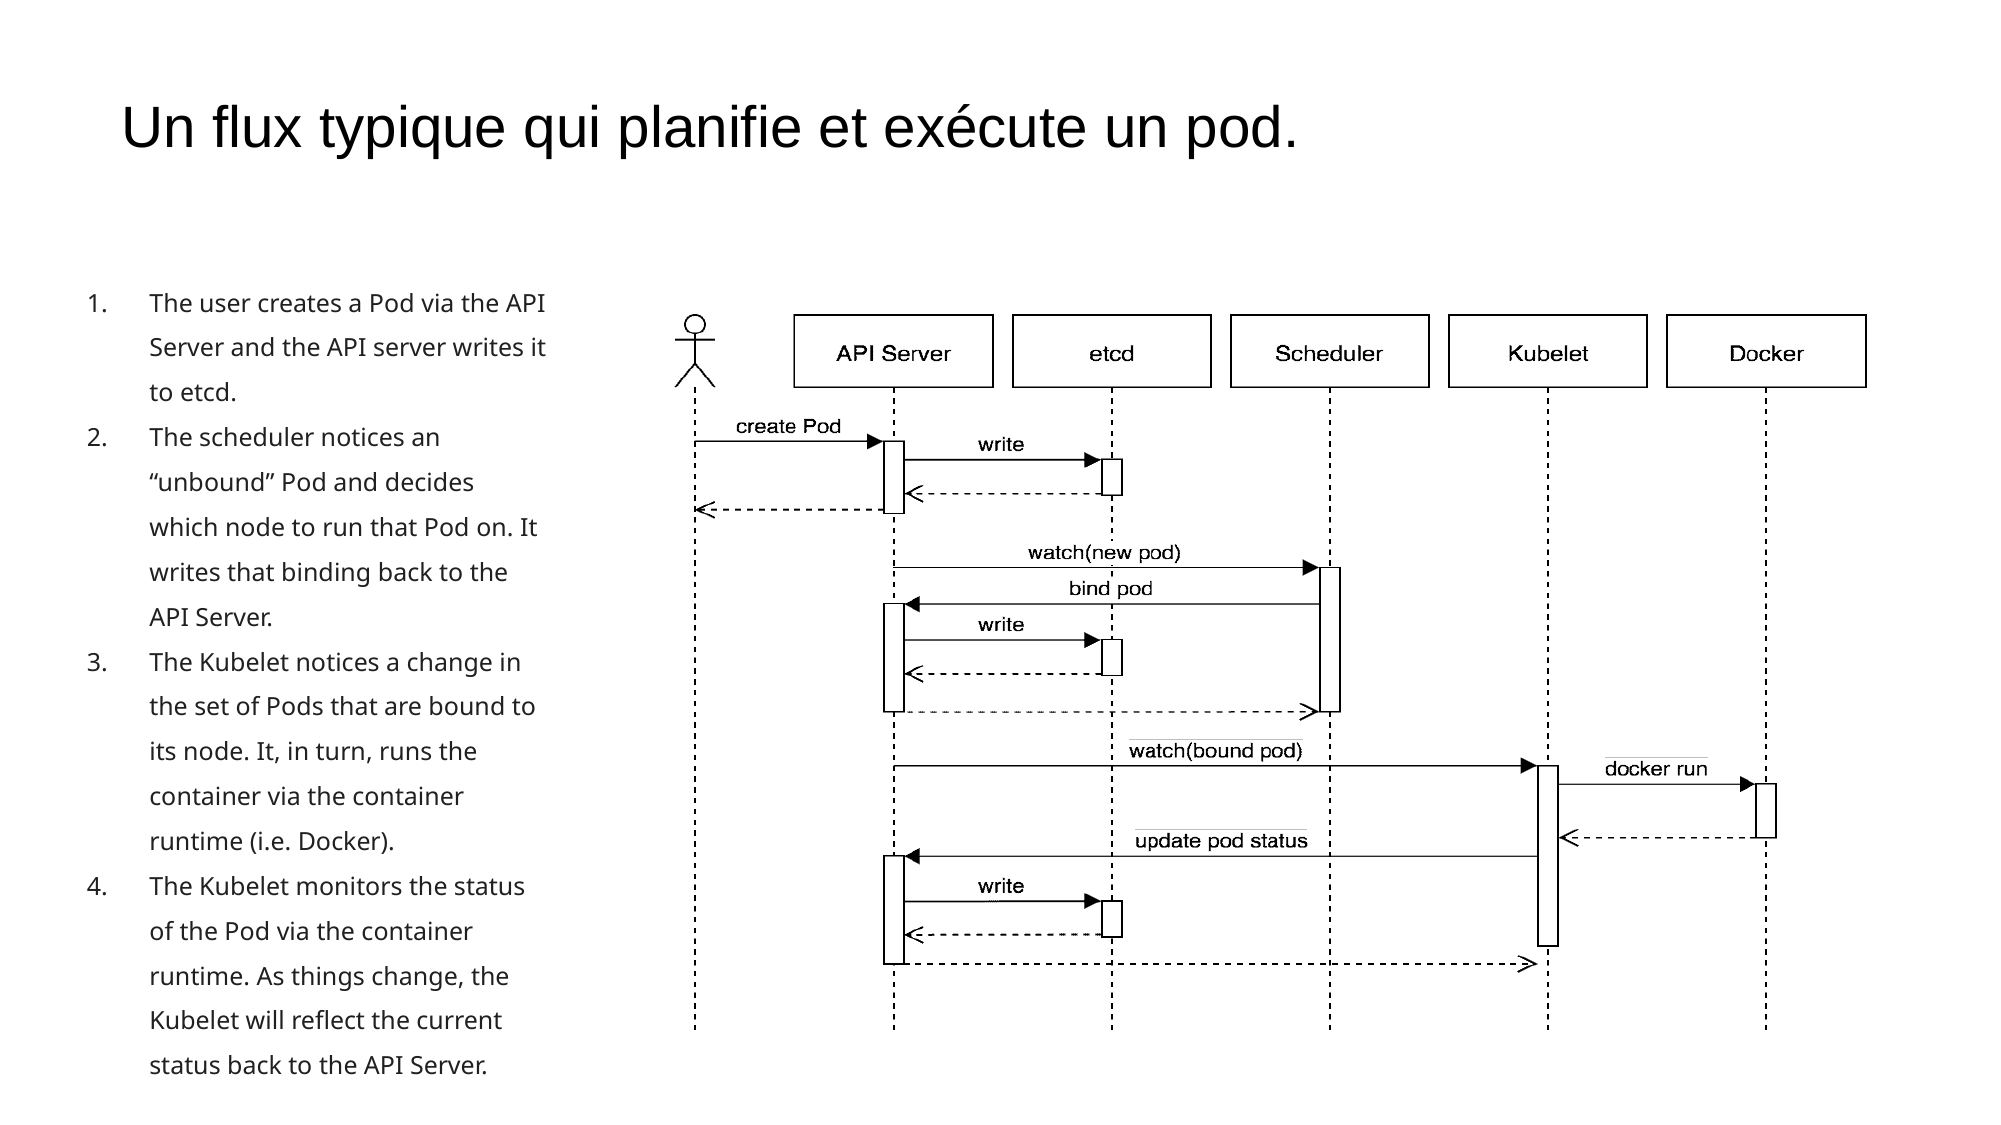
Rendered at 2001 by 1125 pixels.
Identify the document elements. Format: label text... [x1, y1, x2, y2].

picture [674, 314, 1868, 1038]
list The user creates a Pod via the API Server and the API server writes it to etcd. The scheduler notices an “unbound” Pod and decides which node to run that Pod on. It writes that binding back to the API Server. The Kubelet notices a change in the set of Pods that are bound to its node. It, in turn, runs the container via the container runtime (i.e. Docker). The Kubelet monitors the status of the Pod via the container runtime. As things change, the Kubelet will reflect the current status back to the API Server. [0, 252, 570, 1049]
text_box Un flux typique qui planifie et exécute un pod. [101, 68, 1966, 194]
